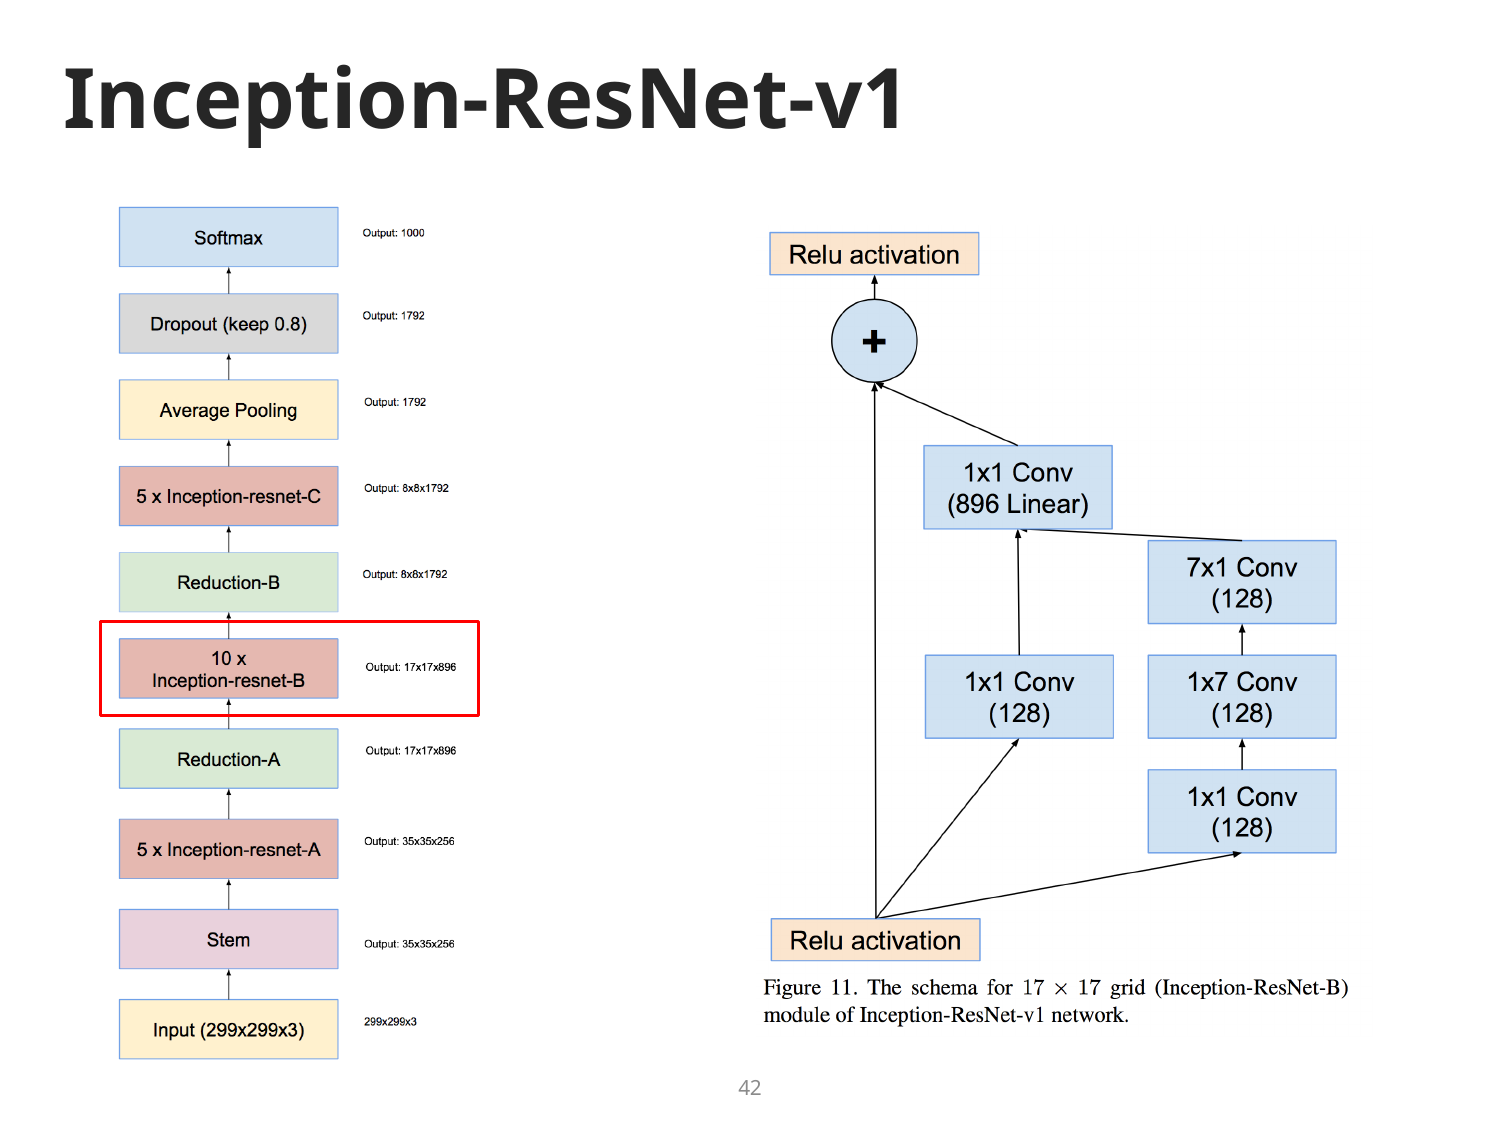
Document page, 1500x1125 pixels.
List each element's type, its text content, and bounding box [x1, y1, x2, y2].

title Inception-ResNet-v1 [48, 41, 1456, 149]
picture [755, 225, 1373, 1037]
slide_number 42 [575, 1058, 925, 1119]
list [47, 184, 503, 1078]
